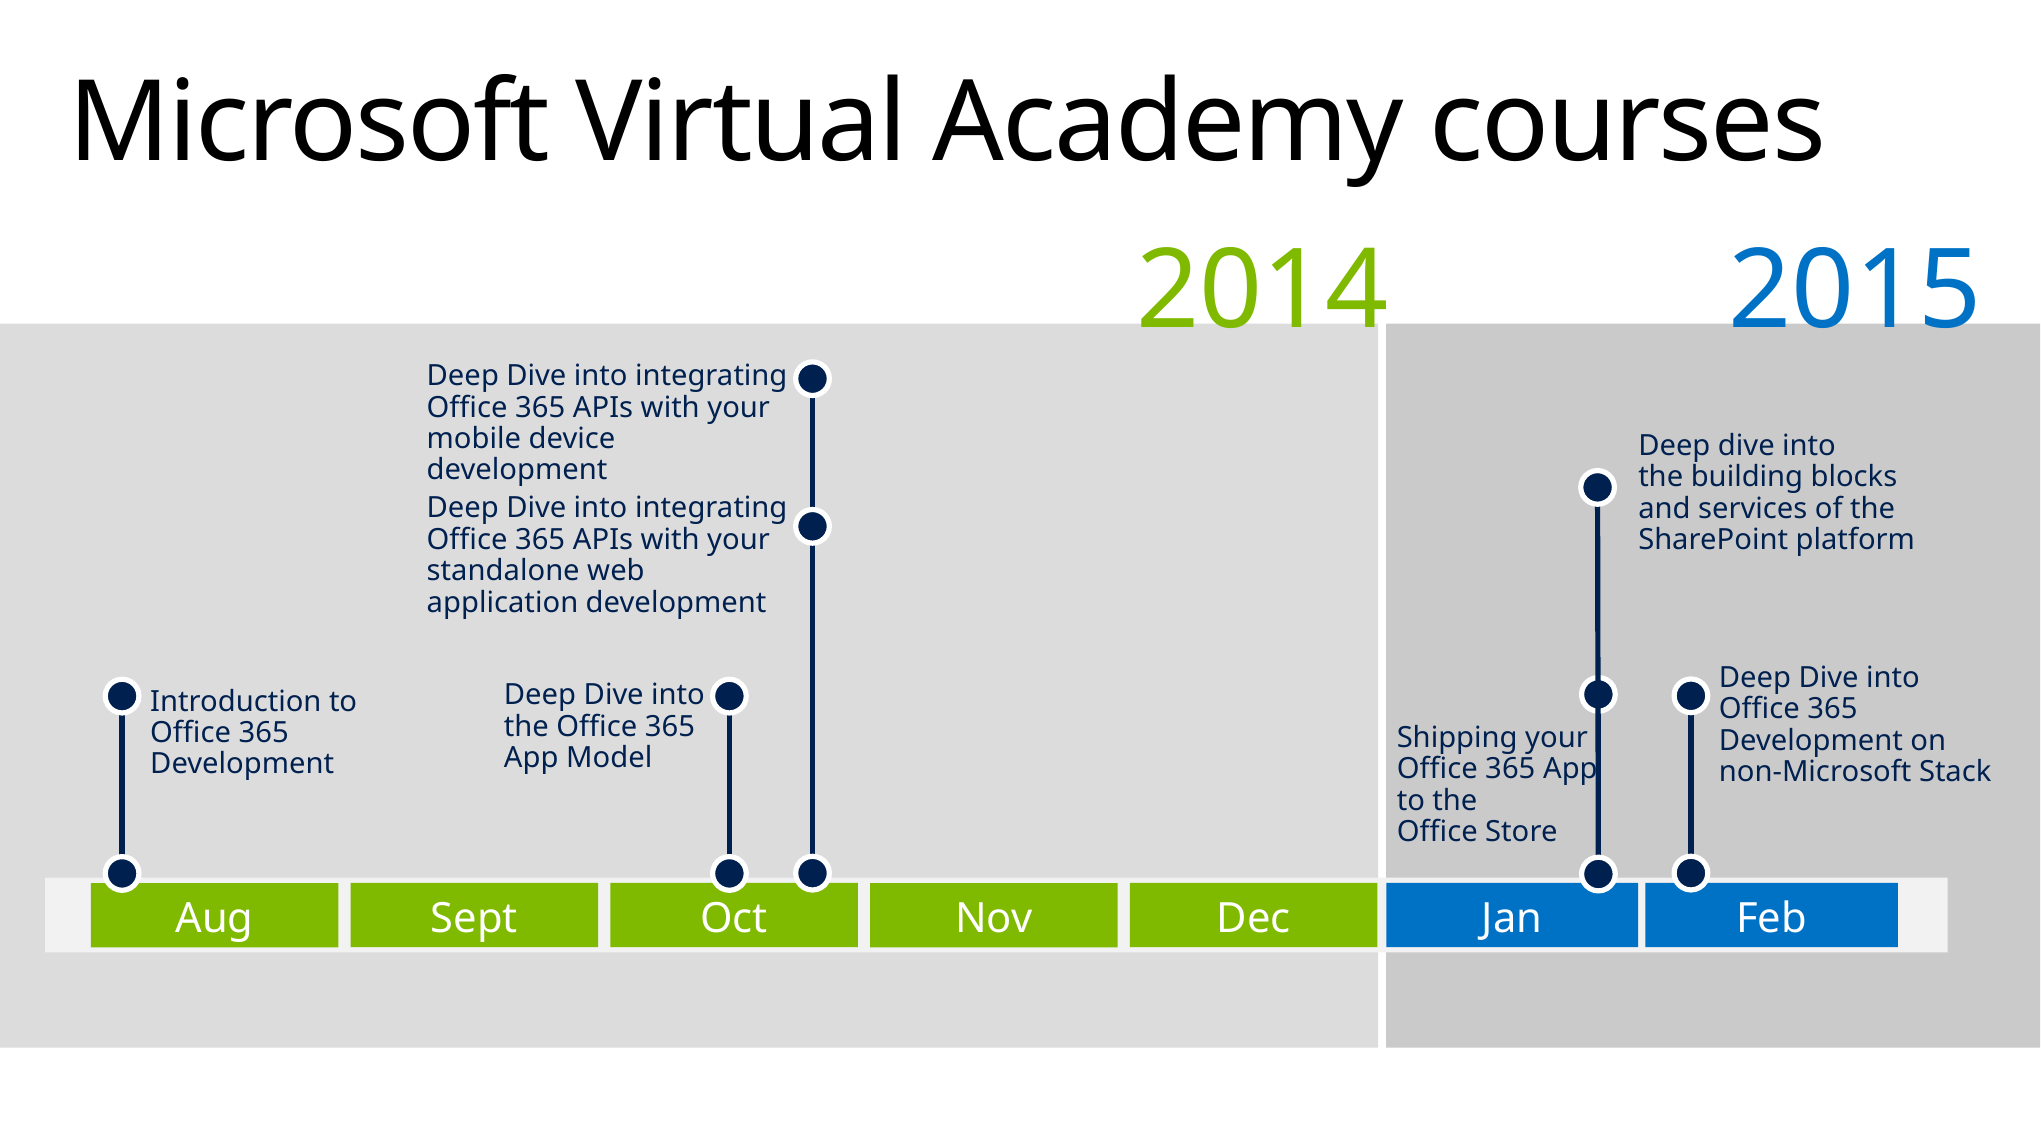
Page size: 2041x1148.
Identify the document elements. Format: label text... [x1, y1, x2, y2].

title Microsoft Virtual Academy courses [45, 48, 1996, 199]
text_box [0, 216, 2041, 1048]
